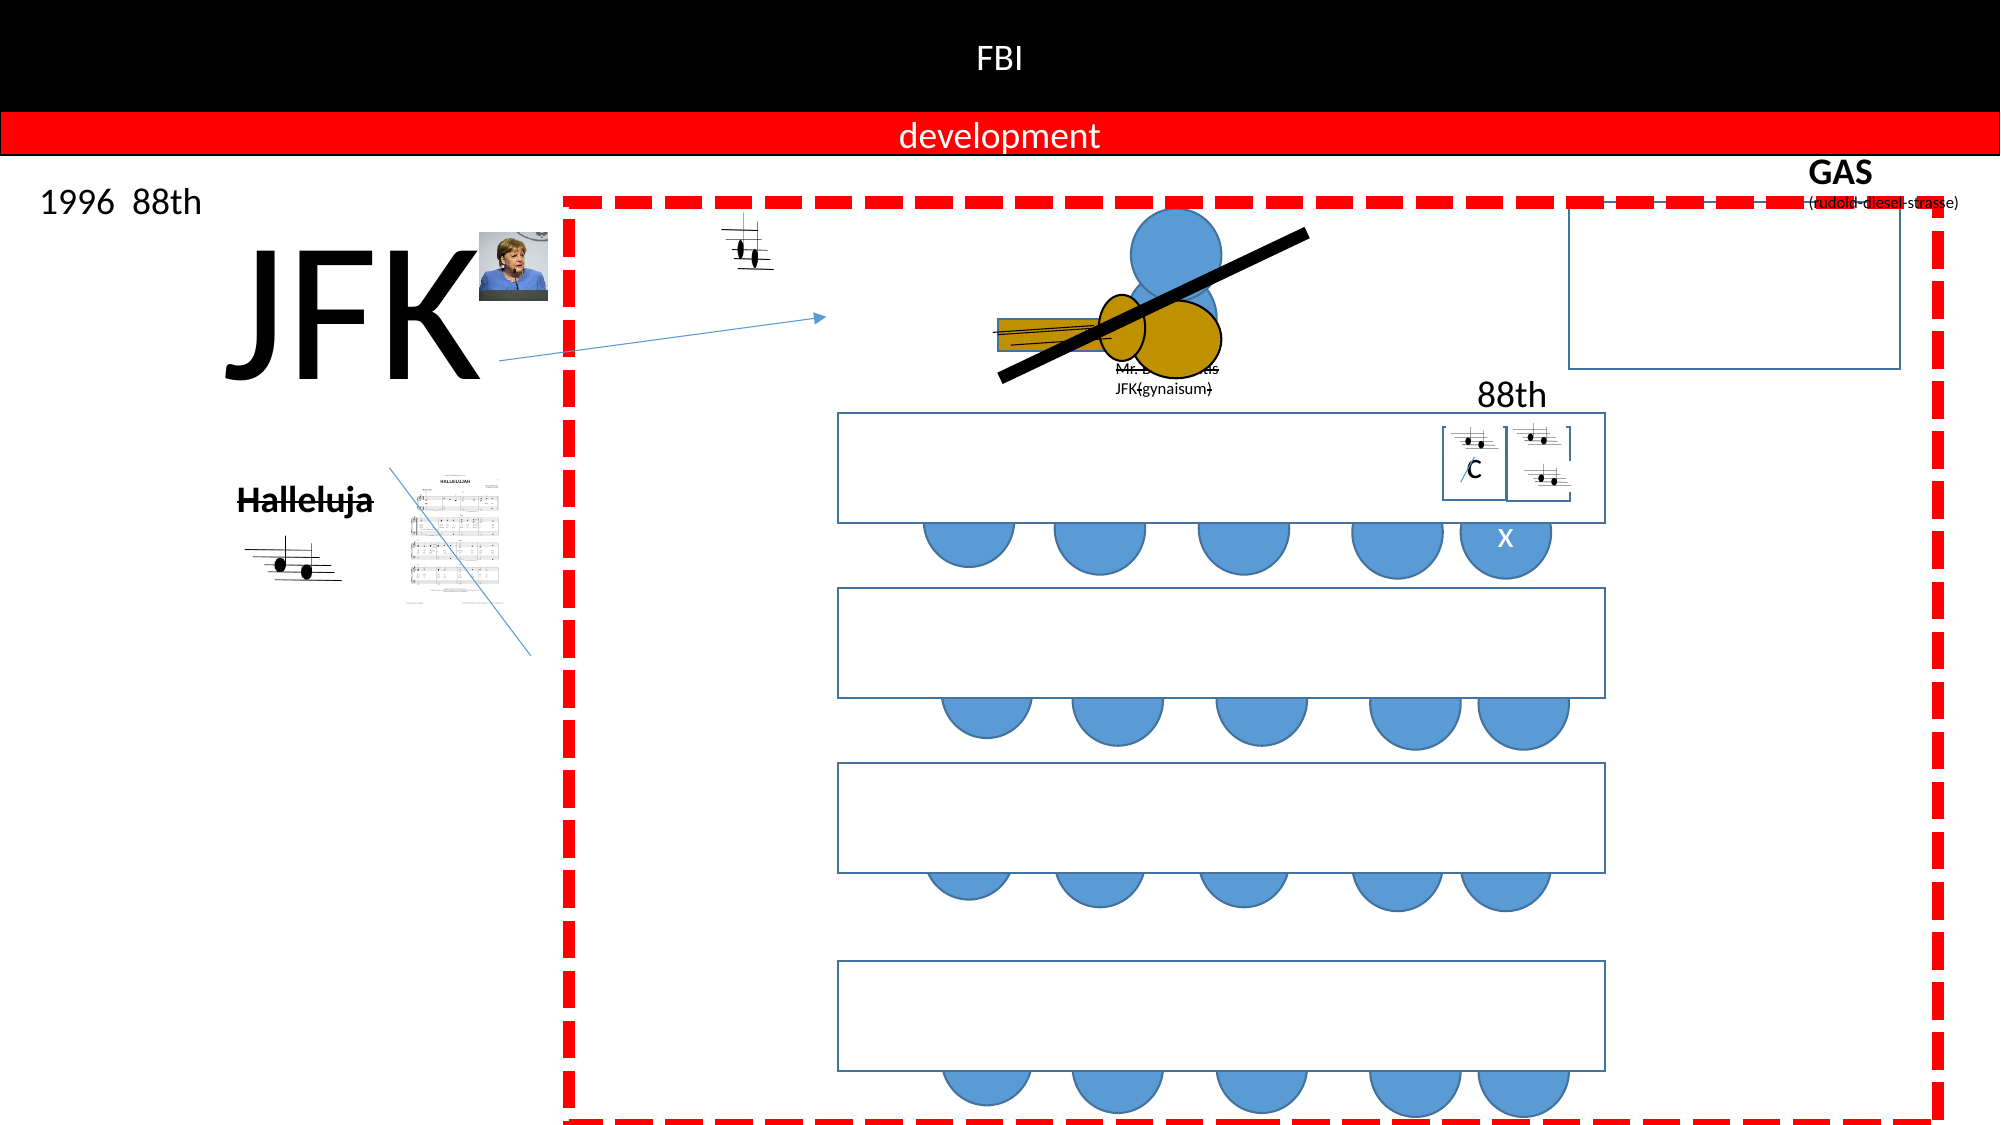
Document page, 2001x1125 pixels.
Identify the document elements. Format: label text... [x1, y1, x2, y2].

picture [1508, 420, 1566, 451]
text_box Halleluja [222, 467, 389, 528]
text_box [499, 316, 827, 361]
text_box FBI [0, 0, 2000, 110]
picture [235, 530, 351, 593]
text_box JFK [208, 171, 498, 427]
text_box [1506, 426, 1571, 502]
text_box 88th [1462, 363, 1563, 423]
picture [479, 232, 548, 301]
text_box 1996 88th [24, 169, 218, 230]
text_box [1460, 456, 1475, 483]
picture [716, 205, 779, 285]
text_box c [1442, 426, 1506, 501]
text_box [389, 467, 531, 656]
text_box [999, 232, 1308, 379]
text_box development [0, 110, 2000, 156]
picture [1446, 424, 1503, 455]
picture [1519, 461, 1576, 492]
text_box GAS (rudold-diesel-strasse) [1793, 139, 1975, 220]
text_box [568, 201, 1939, 1125]
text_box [992, 325, 999, 333]
